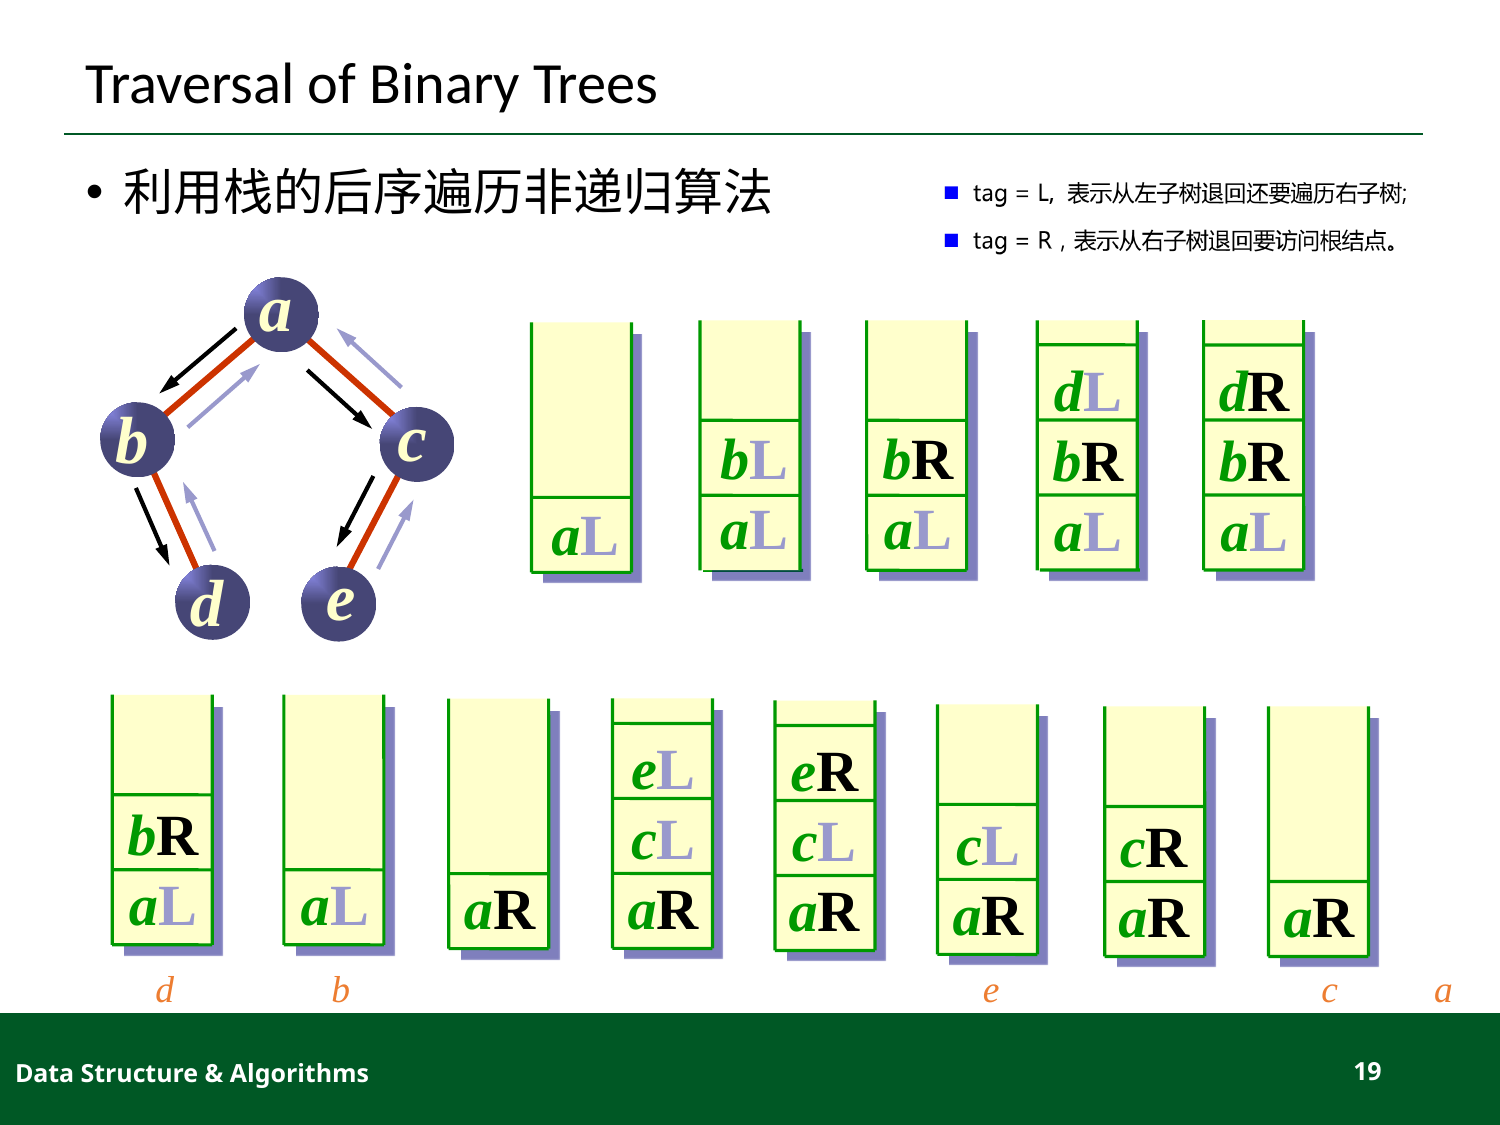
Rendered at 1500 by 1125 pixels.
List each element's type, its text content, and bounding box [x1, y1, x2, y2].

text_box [112, 694, 214, 945]
picture [930, 172, 1425, 267]
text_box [612, 698, 715, 949]
title Traversal of Binary Trees [70, 34, 1430, 135]
text_box a [1419, 957, 1468, 1018]
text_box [849, 320, 987, 571]
text_box e [967, 957, 1015, 1018]
slide_number 19 [1059, 1042, 1397, 1103]
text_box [448, 698, 551, 949]
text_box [937, 704, 1039, 955]
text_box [1268, 706, 1370, 957]
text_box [100, 257, 455, 648]
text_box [773, 700, 875, 951]
text_box d [140, 957, 190, 1018]
text_box c [1306, 957, 1353, 1018]
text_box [531, 322, 635, 575]
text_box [1037, 320, 1140, 571]
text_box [1103, 706, 1205, 957]
text_box b [316, 957, 366, 1018]
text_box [699, 320, 804, 571]
list 利用栈的后序遍历非递归算法 [70, 160, 1430, 991]
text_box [283, 694, 384, 945]
footer Data Structure & Algorithms [0, 1042, 507, 1103]
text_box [1203, 319, 1306, 571]
